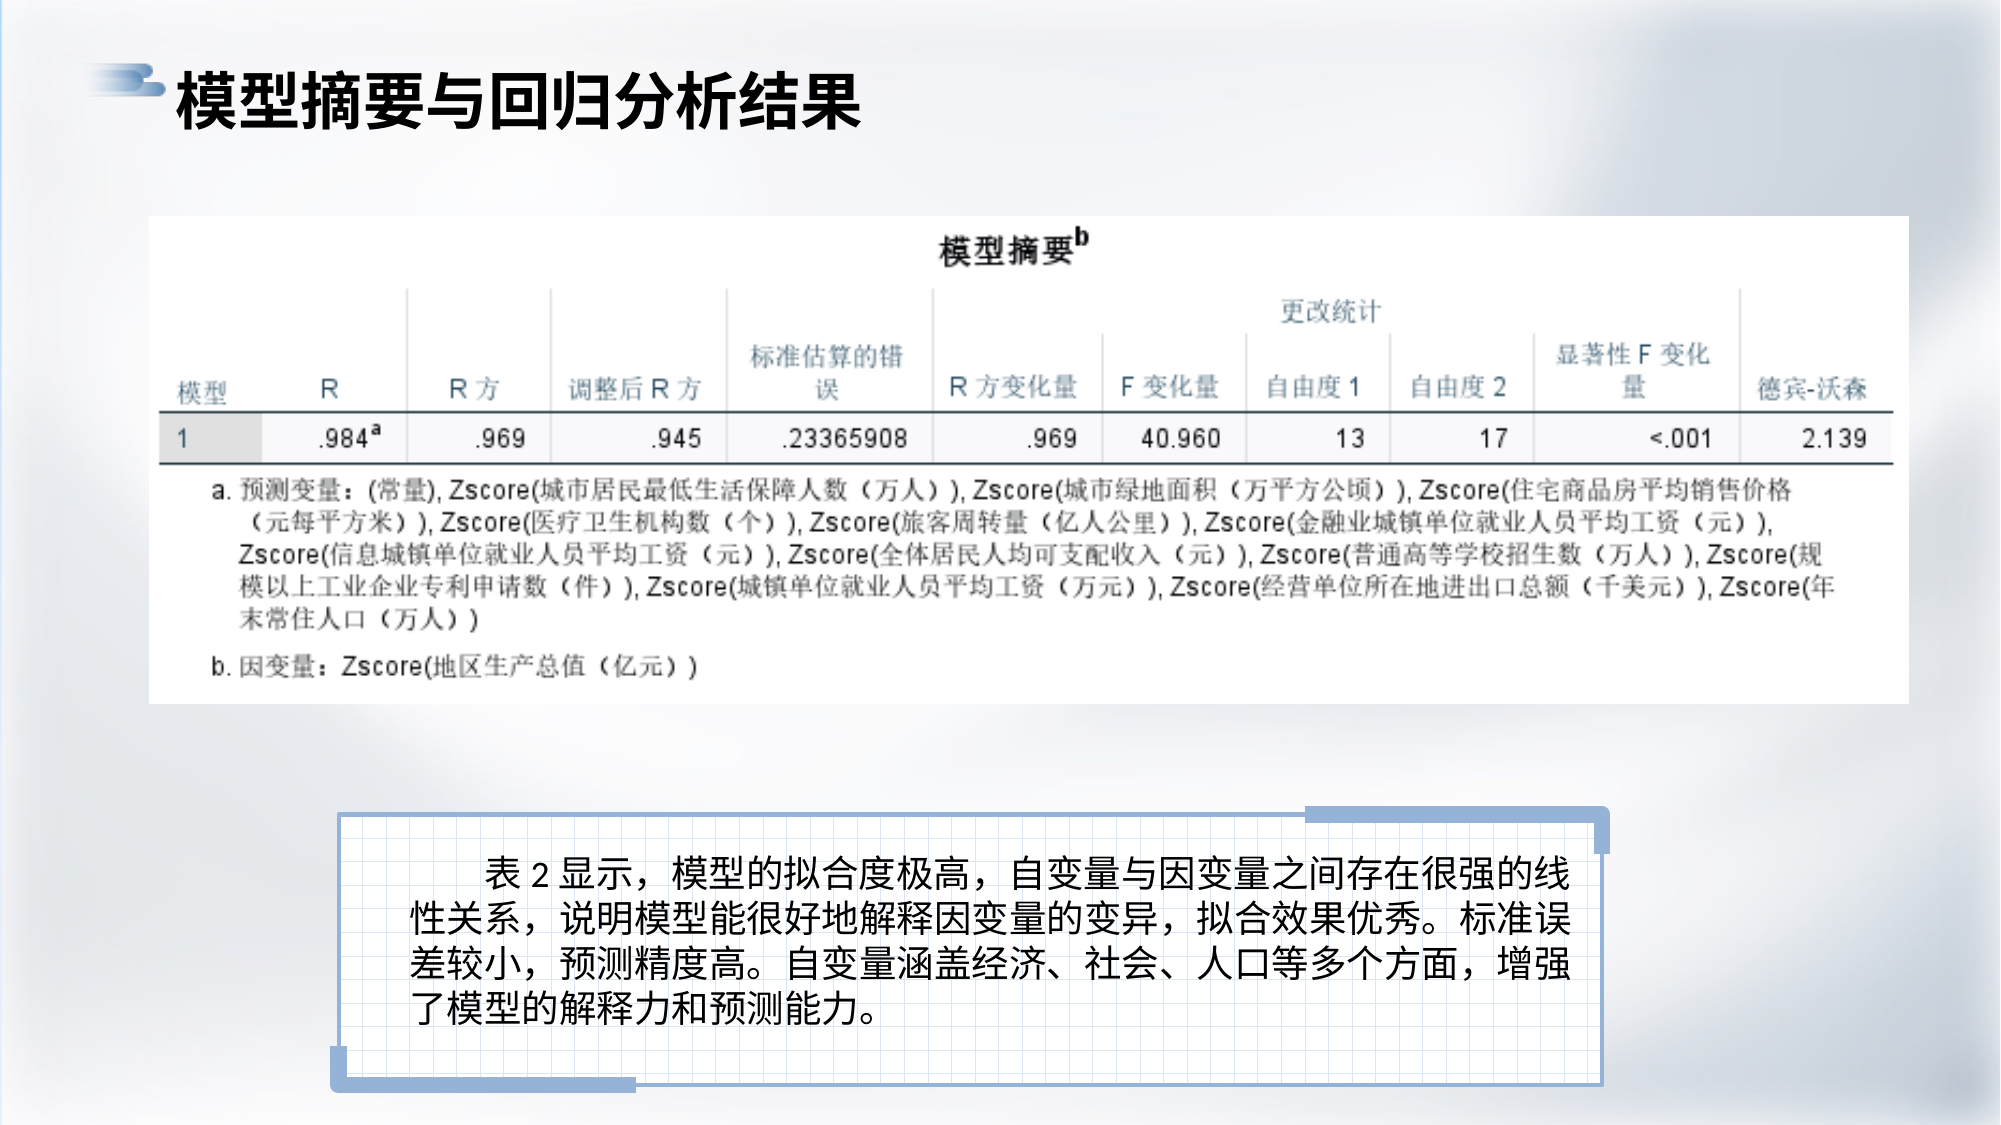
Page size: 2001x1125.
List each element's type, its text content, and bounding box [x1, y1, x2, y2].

picture [0, 0, 2001, 1125]
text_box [338, 814, 1603, 1086]
text_box 模型摘要与回归分析结果 [159, 15, 1700, 147]
